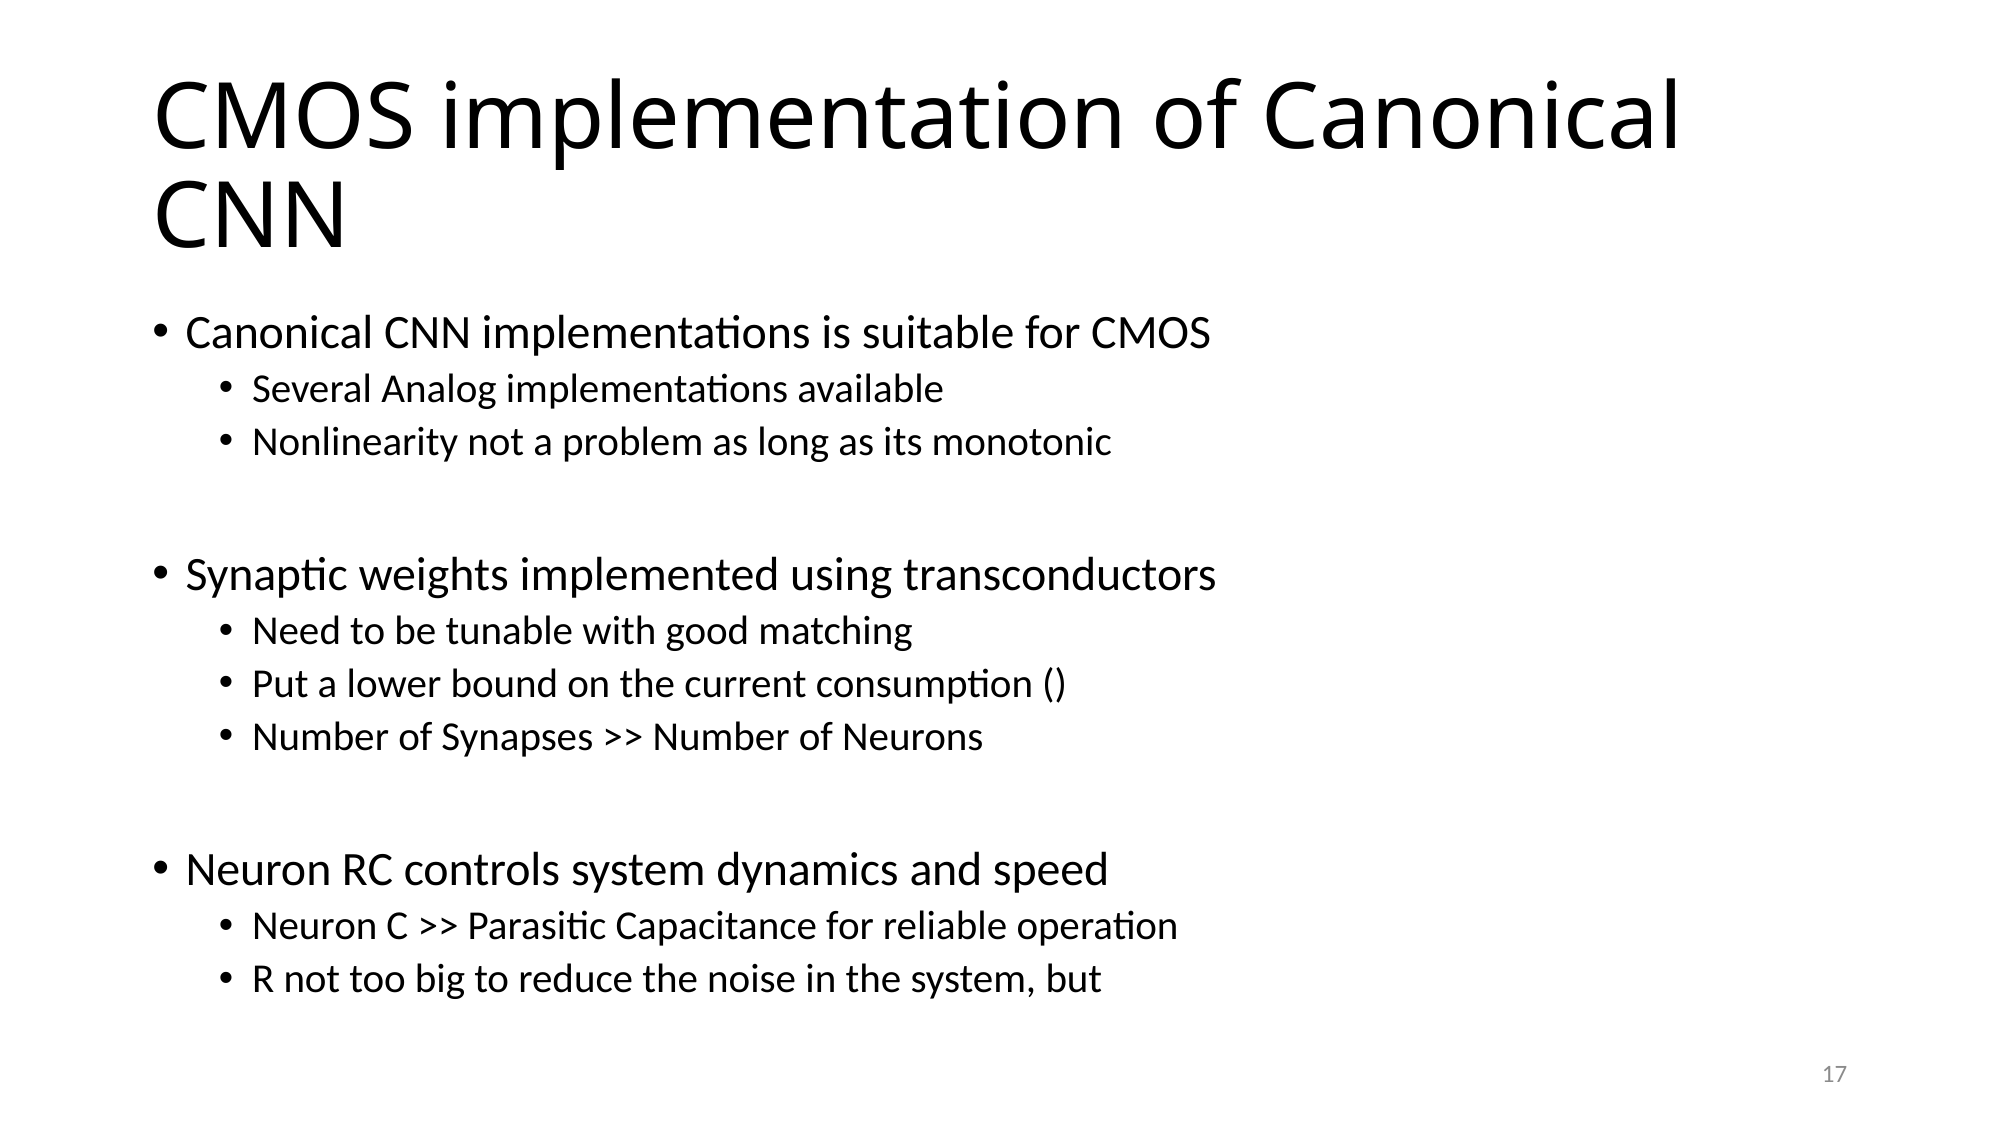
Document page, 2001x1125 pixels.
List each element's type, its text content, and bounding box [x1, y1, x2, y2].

title CMOS implementation of Canonical CNN [137, 59, 1863, 278]
slide_number 17 [1412, 1042, 1863, 1103]
